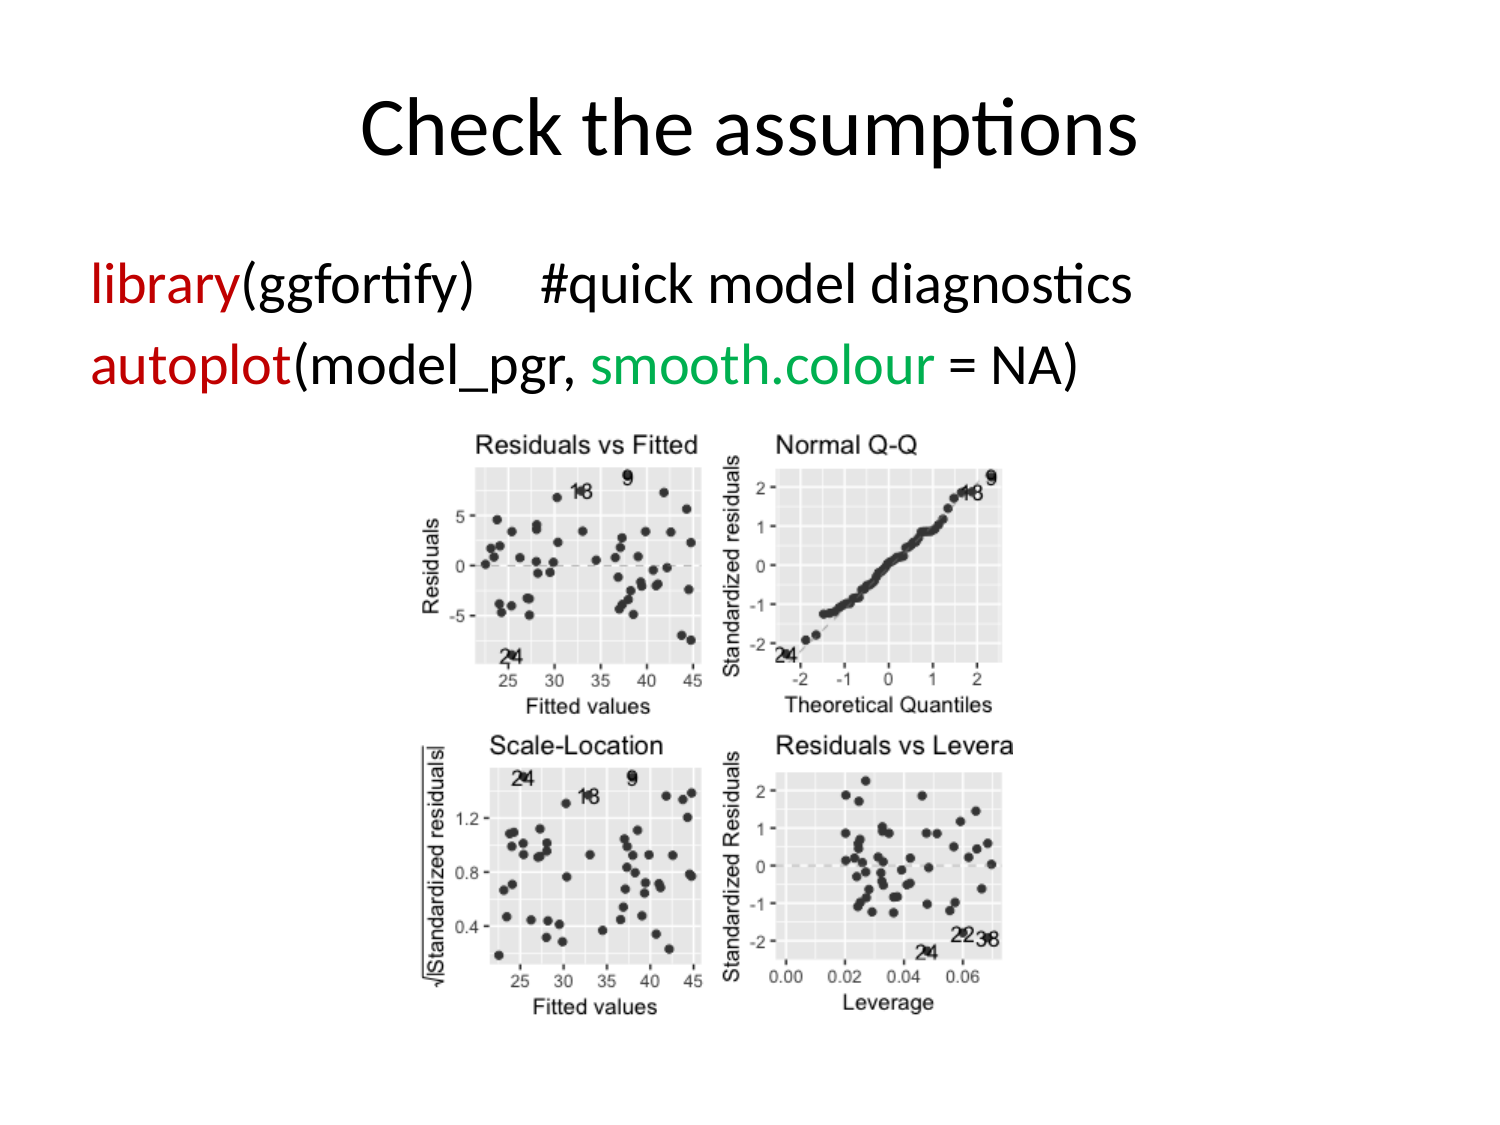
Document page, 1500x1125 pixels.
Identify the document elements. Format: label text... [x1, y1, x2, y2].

picture [412, 424, 1013, 1026]
title Check the assumptions [75, 45, 1425, 200]
list library(ggfortify) #quick model diagnostics autoplot(model_pgr, smooth.colour = NA) [75, 237, 1425, 1075]
